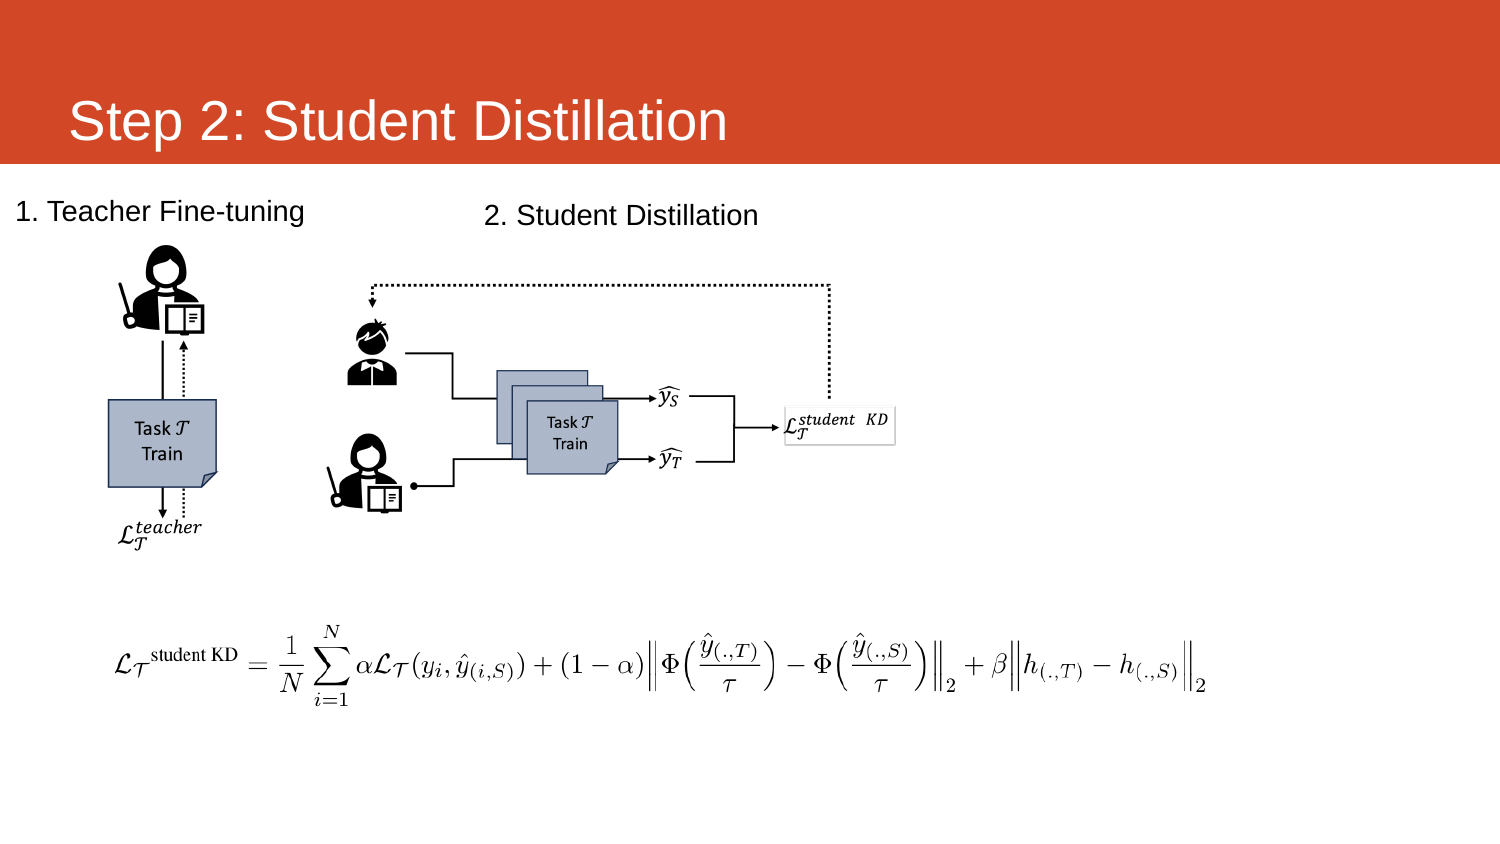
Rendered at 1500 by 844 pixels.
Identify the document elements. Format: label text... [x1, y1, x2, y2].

picture [322, 283, 896, 516]
picture [98, 235, 228, 557]
title Step 2: Student Distillation [57, 8, 1380, 158]
text_box 2. Student Distillation [468, 188, 925, 239]
text_box 1. Teacher Fine-tuning [0, 184, 403, 235]
picture [115, 617, 1208, 708]
